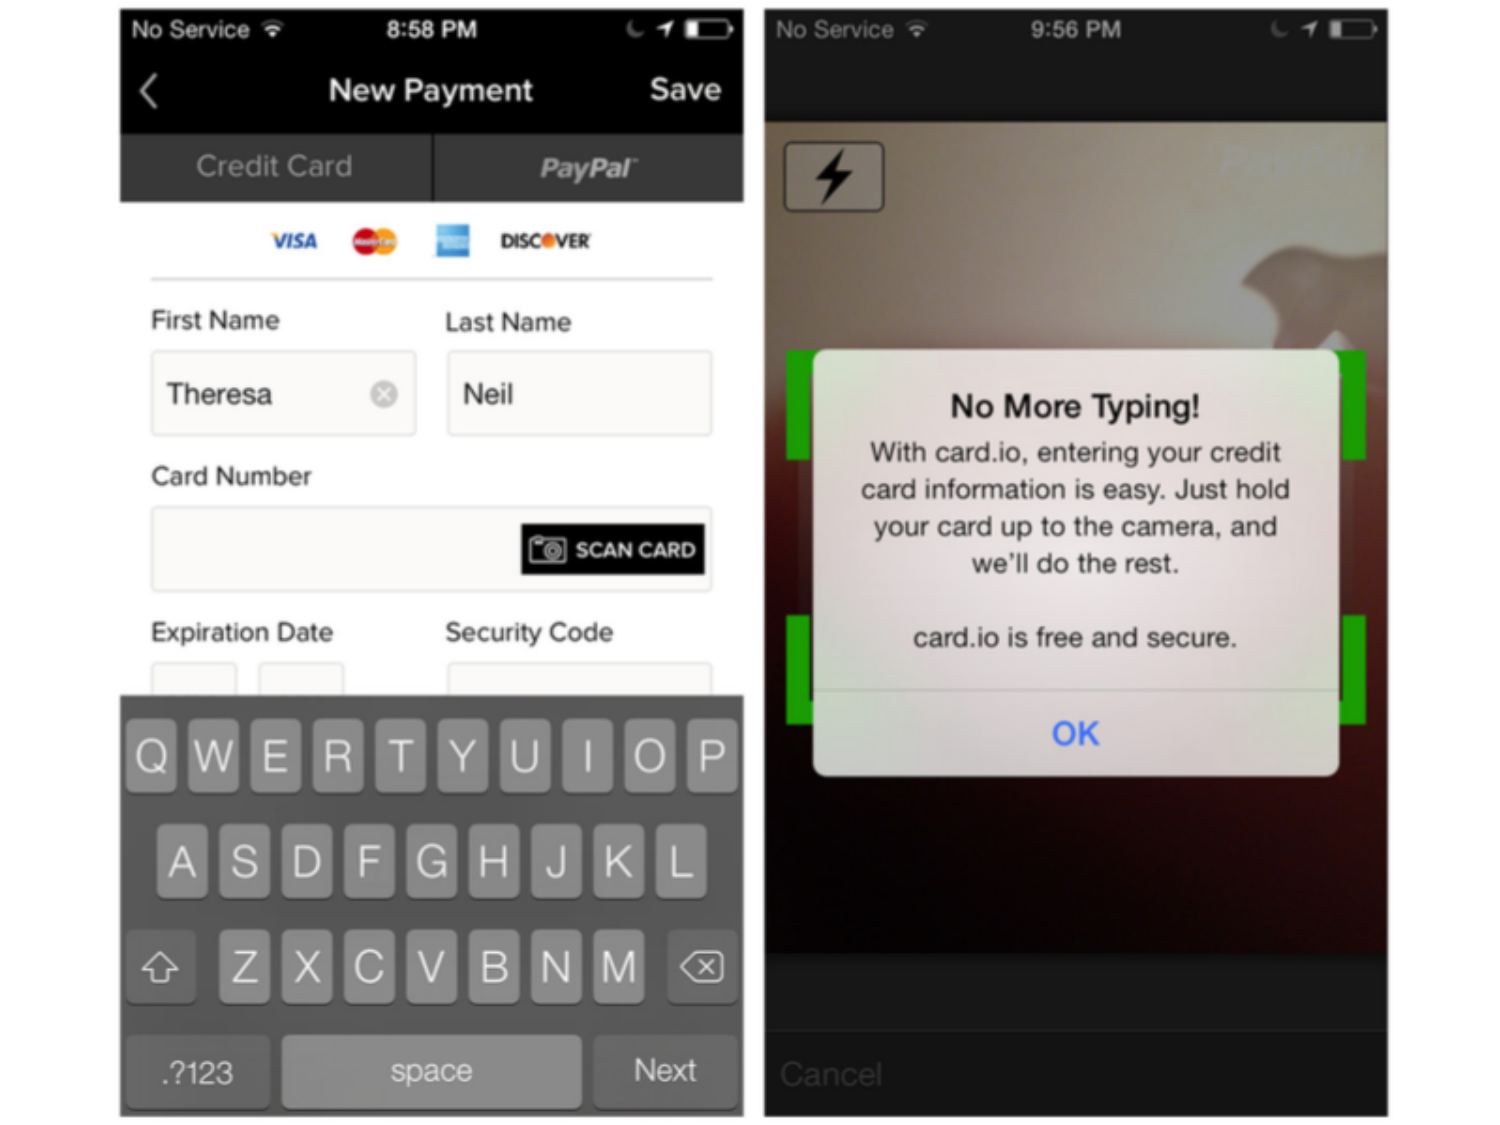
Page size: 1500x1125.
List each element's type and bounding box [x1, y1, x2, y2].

picture [101, 0, 1399, 1125]
